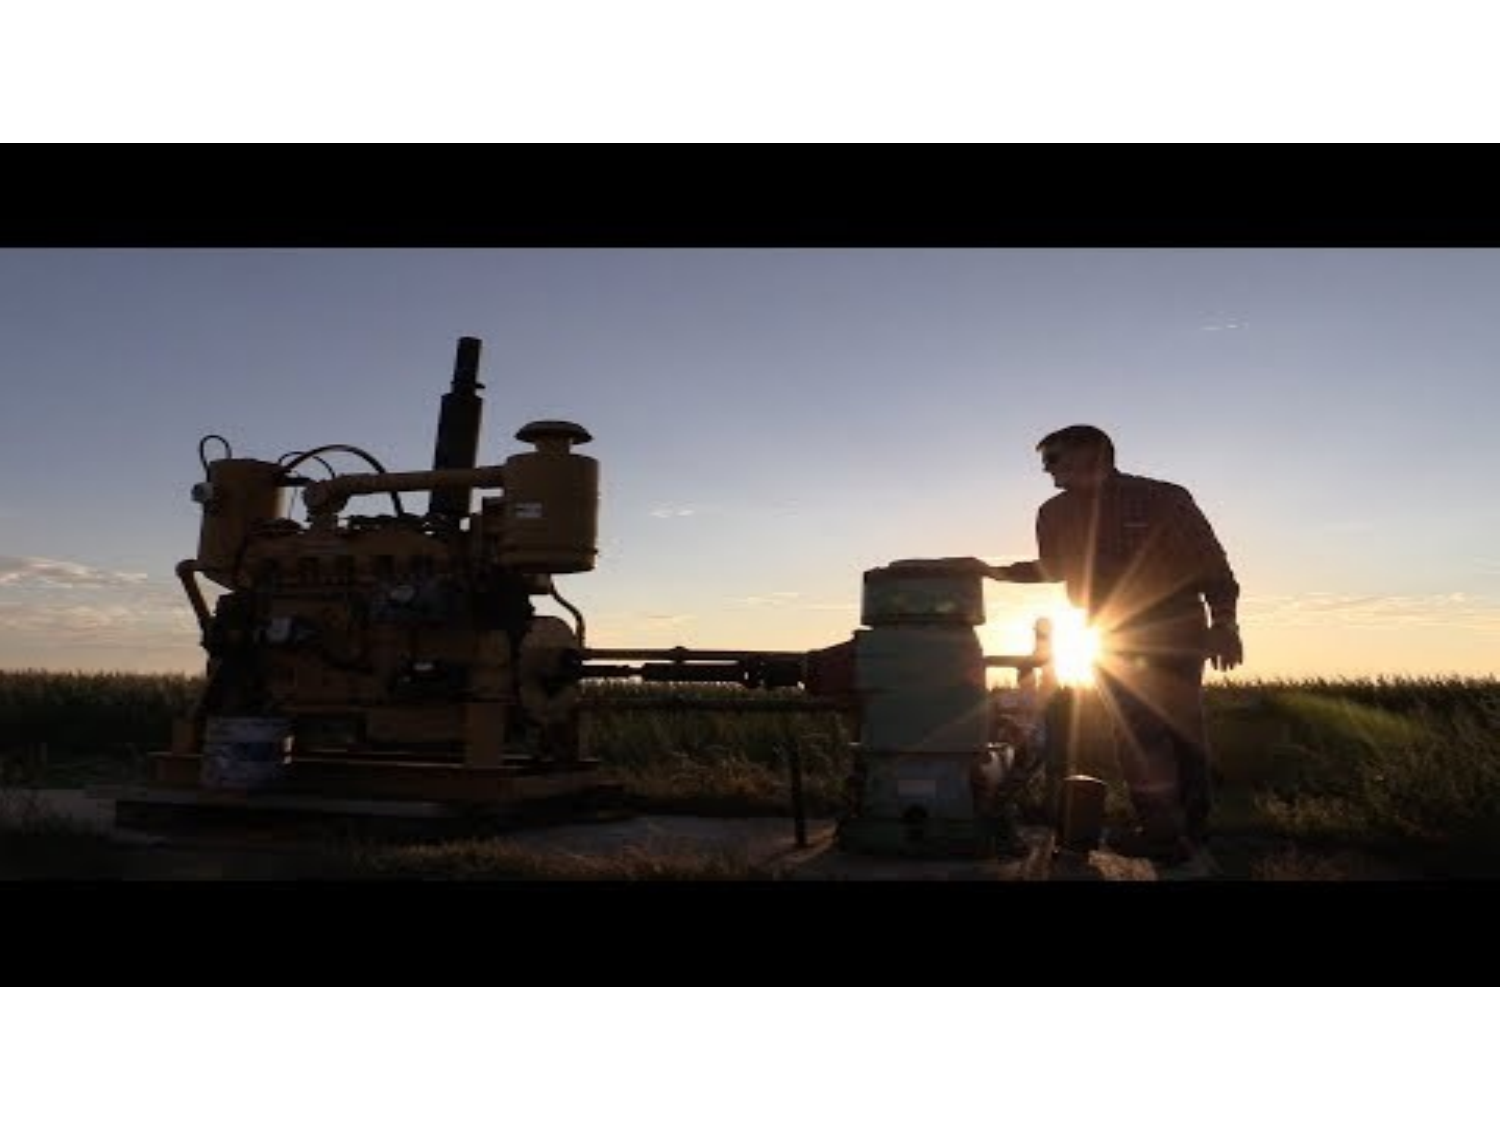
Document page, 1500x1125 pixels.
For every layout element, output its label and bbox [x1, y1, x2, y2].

text_box [0, 142, 1500, 988]
